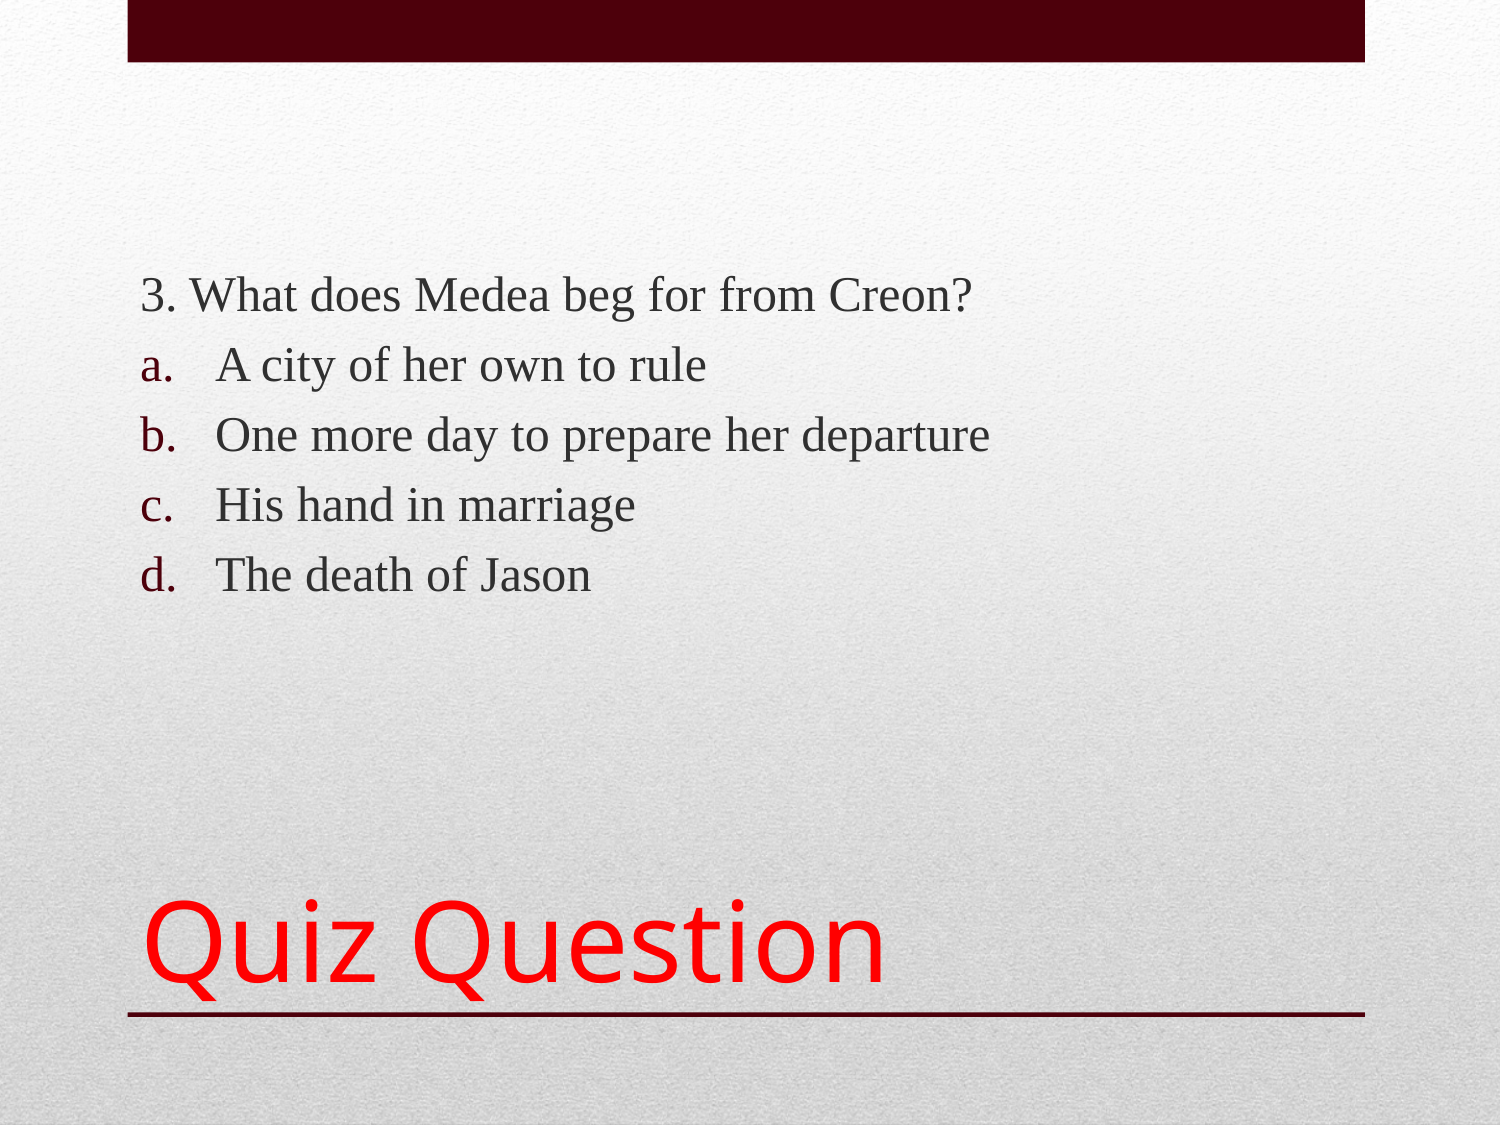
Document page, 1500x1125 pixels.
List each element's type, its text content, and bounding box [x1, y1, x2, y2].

list 3. What does Medea beg for from Creon? A city of her own to rule One more day to prepare her departure His hand in marriage The death of Jason [125, 112, 1363, 750]
title Quiz Question [125, 750, 1238, 1013]
